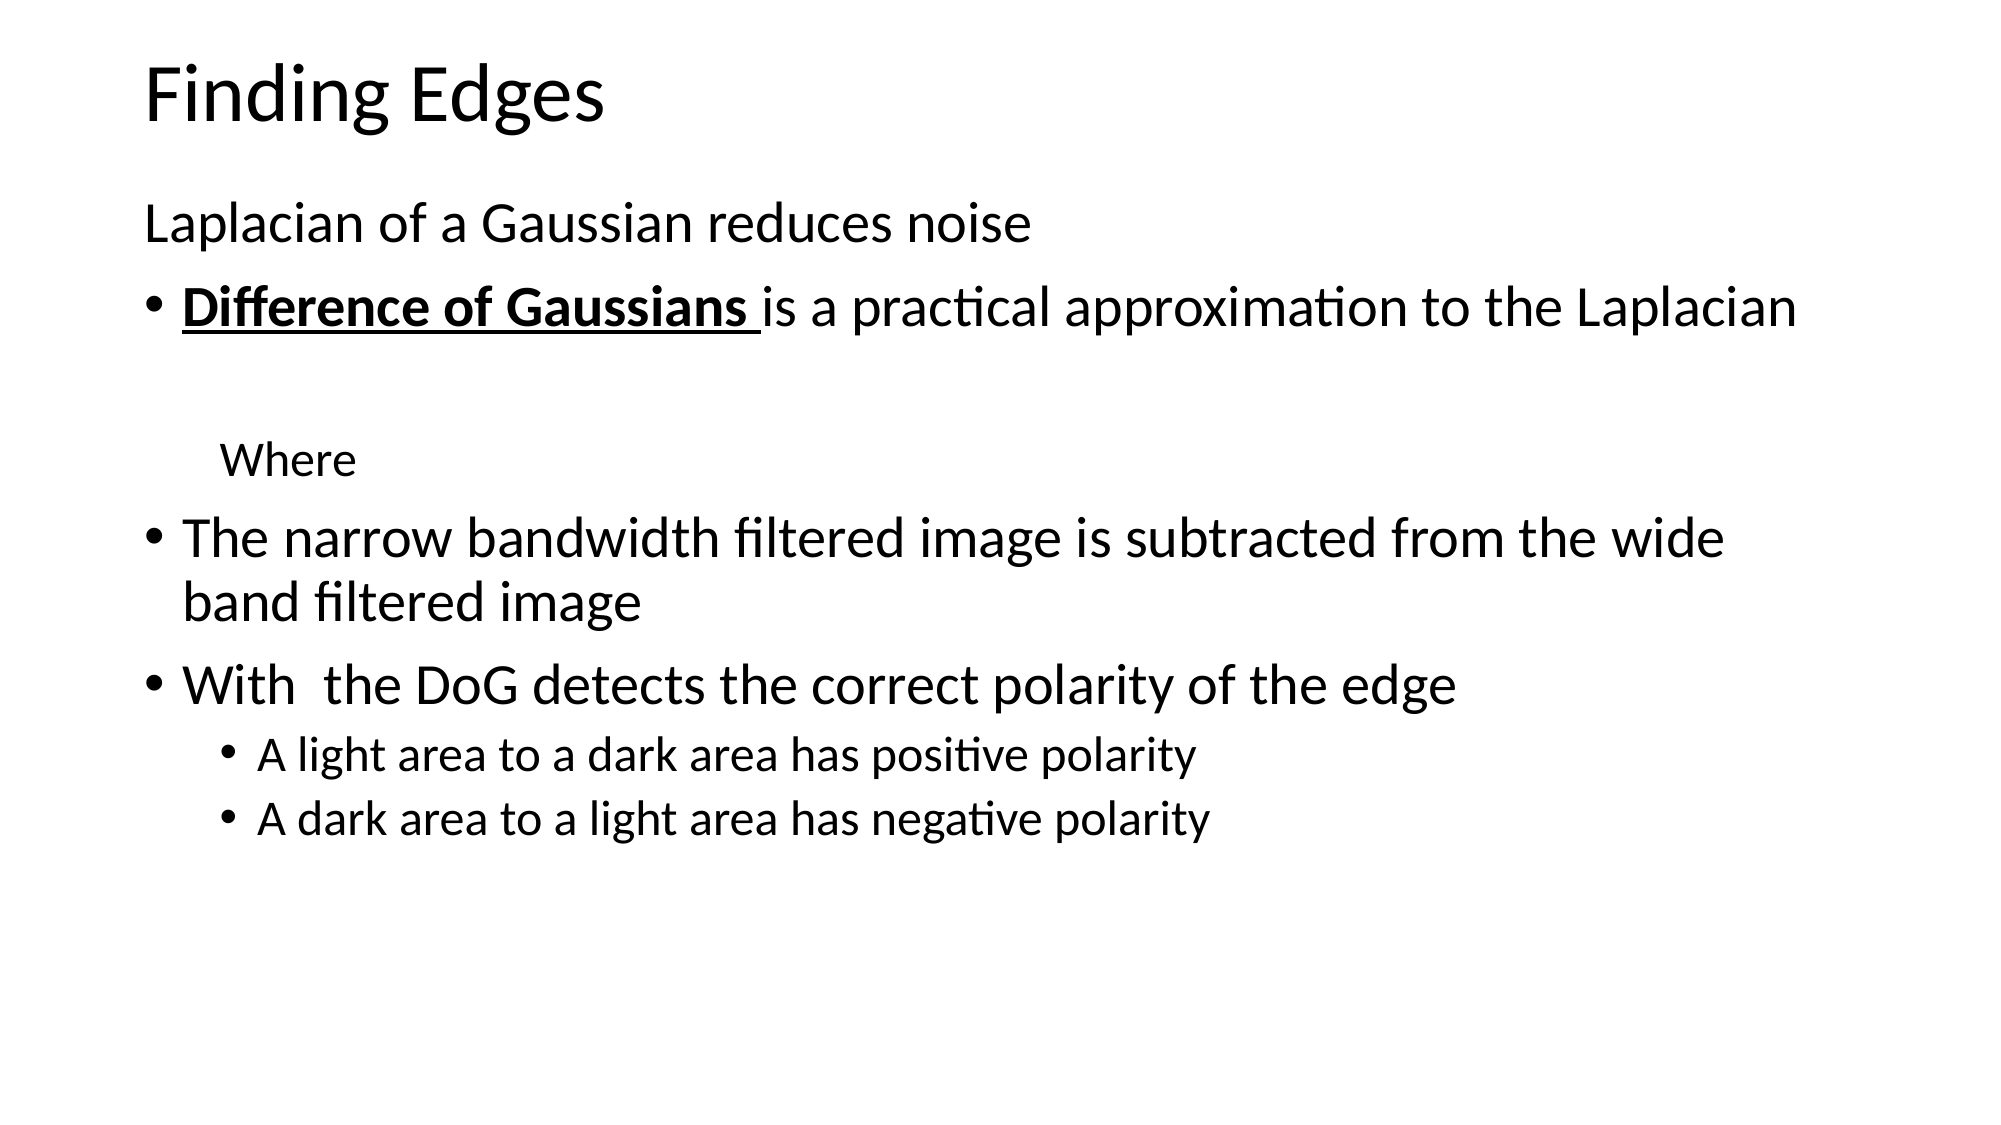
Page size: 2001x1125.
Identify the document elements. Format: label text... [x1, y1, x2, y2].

title Finding Edges [129, 22, 1855, 166]
